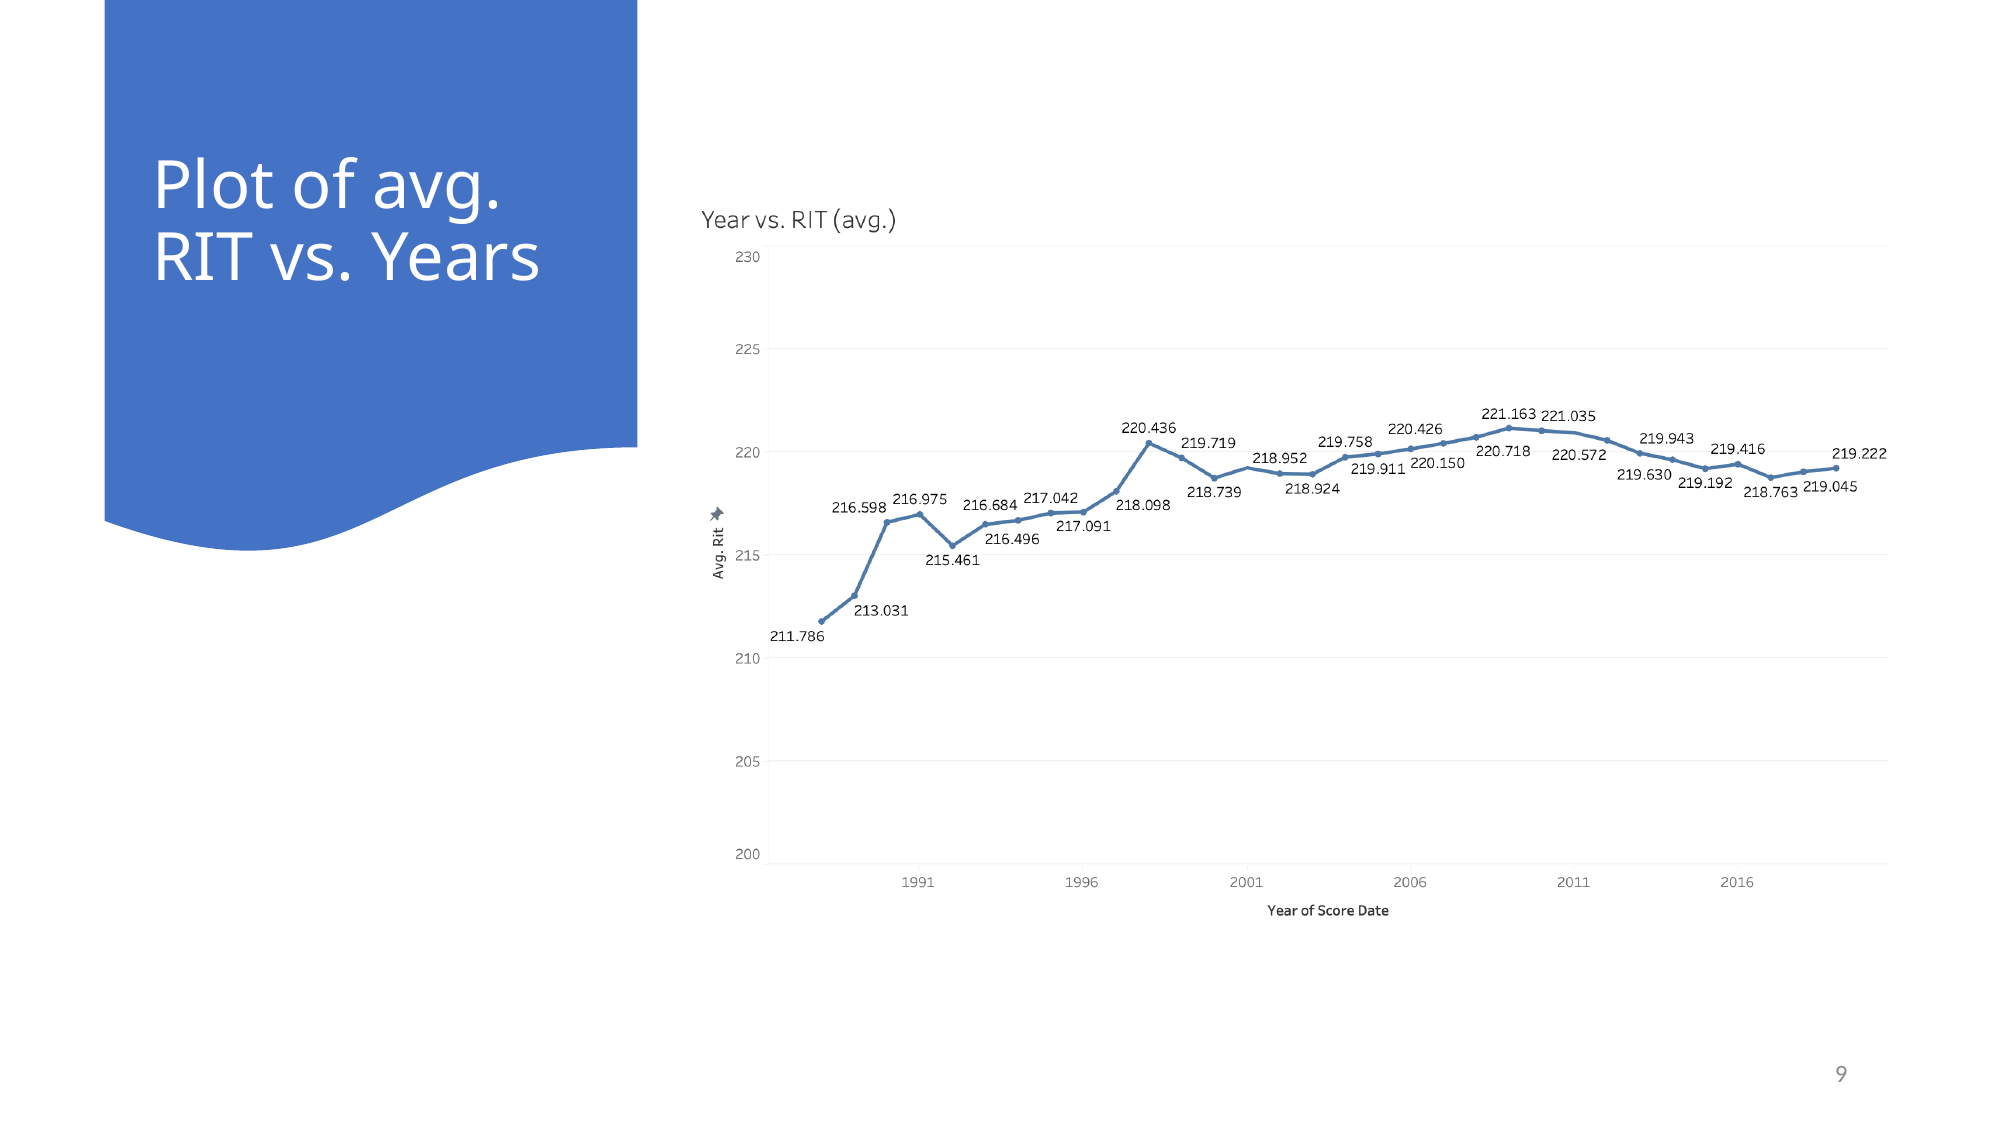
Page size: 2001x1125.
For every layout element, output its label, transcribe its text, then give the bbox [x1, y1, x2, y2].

text_box [103, 0, 639, 552]
slide_number 9 [1412, 1042, 1863, 1103]
title Plot of avg. RIT vs. Years [137, 28, 604, 417]
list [690, 190, 1896, 935]
